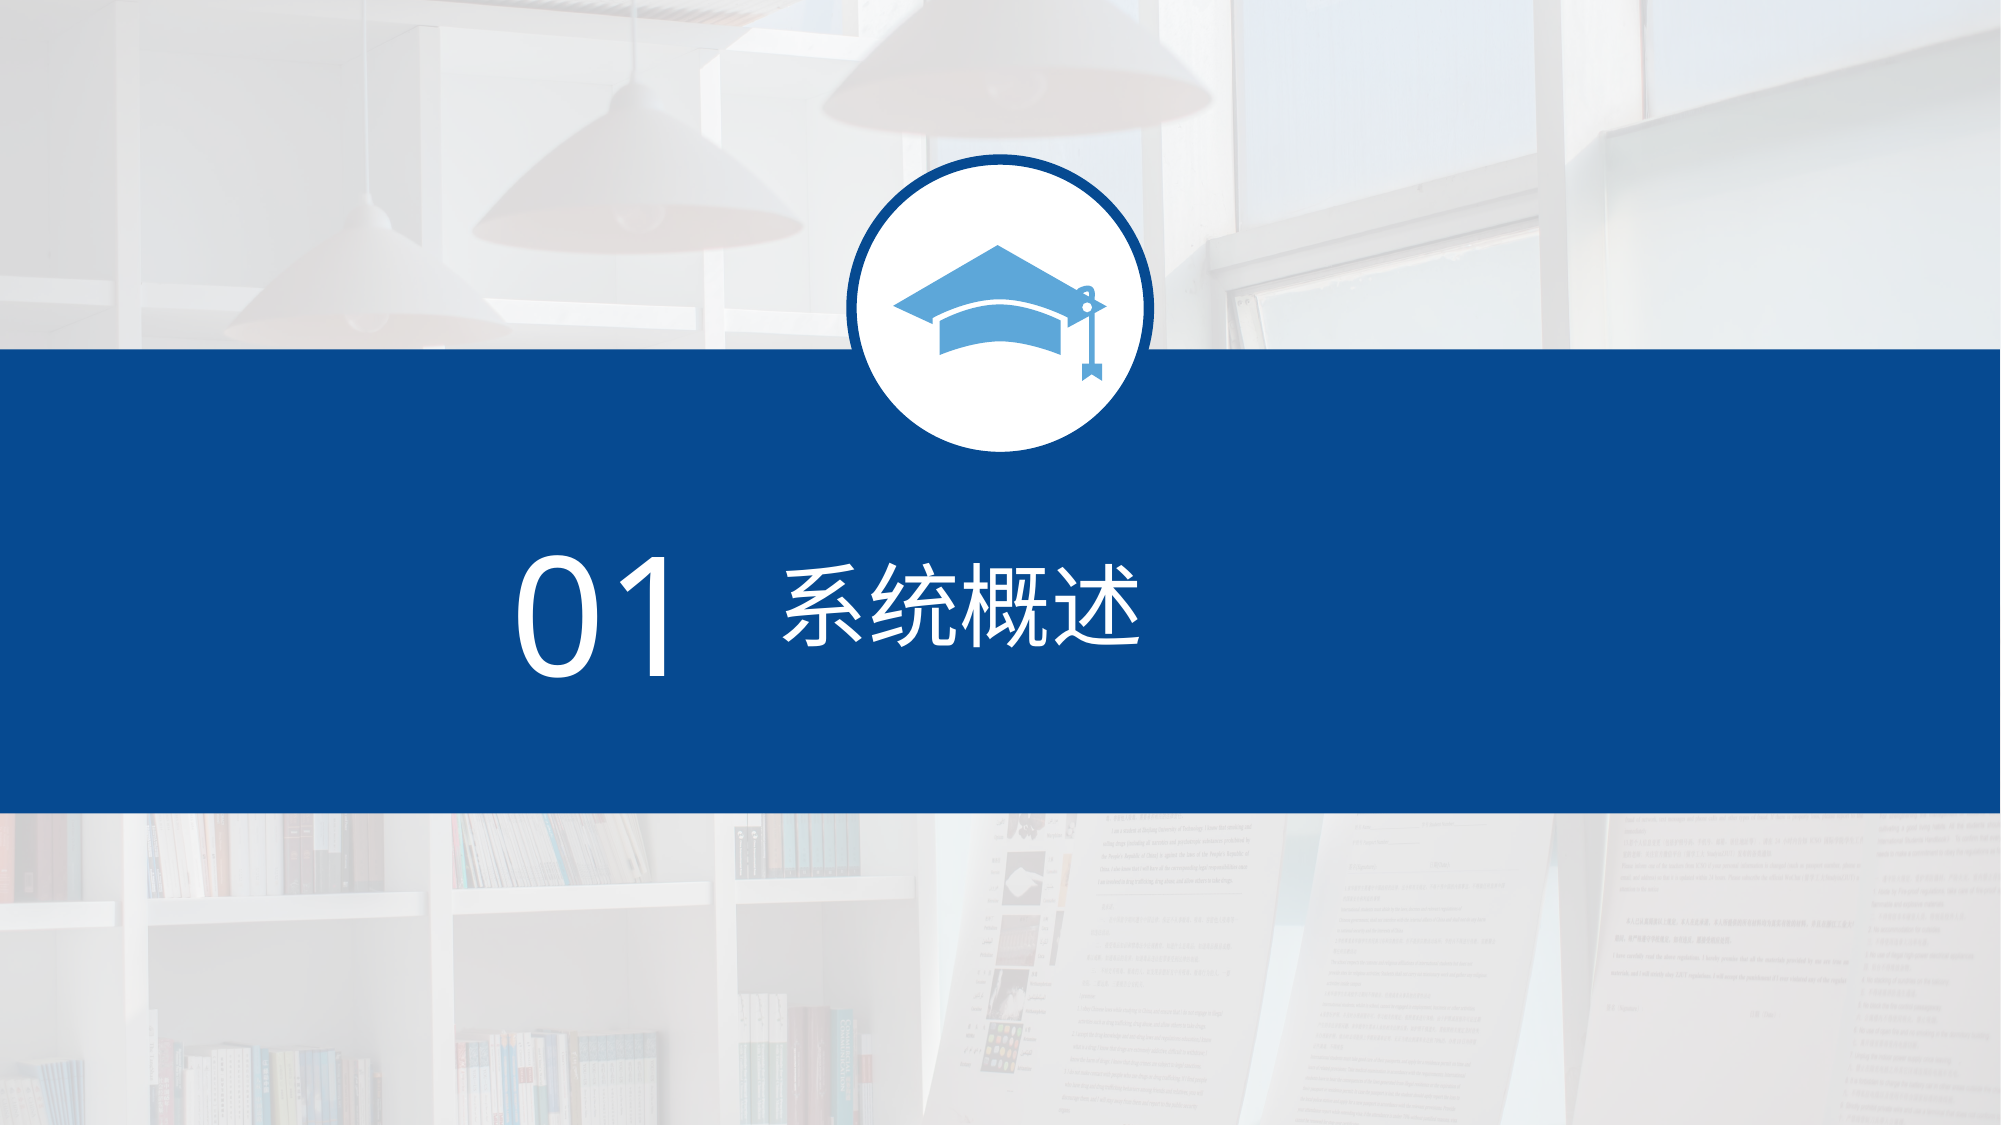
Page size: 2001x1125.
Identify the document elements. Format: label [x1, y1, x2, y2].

text_box [851, 159, 1149, 458]
picture [0, 0, 2001, 1125]
